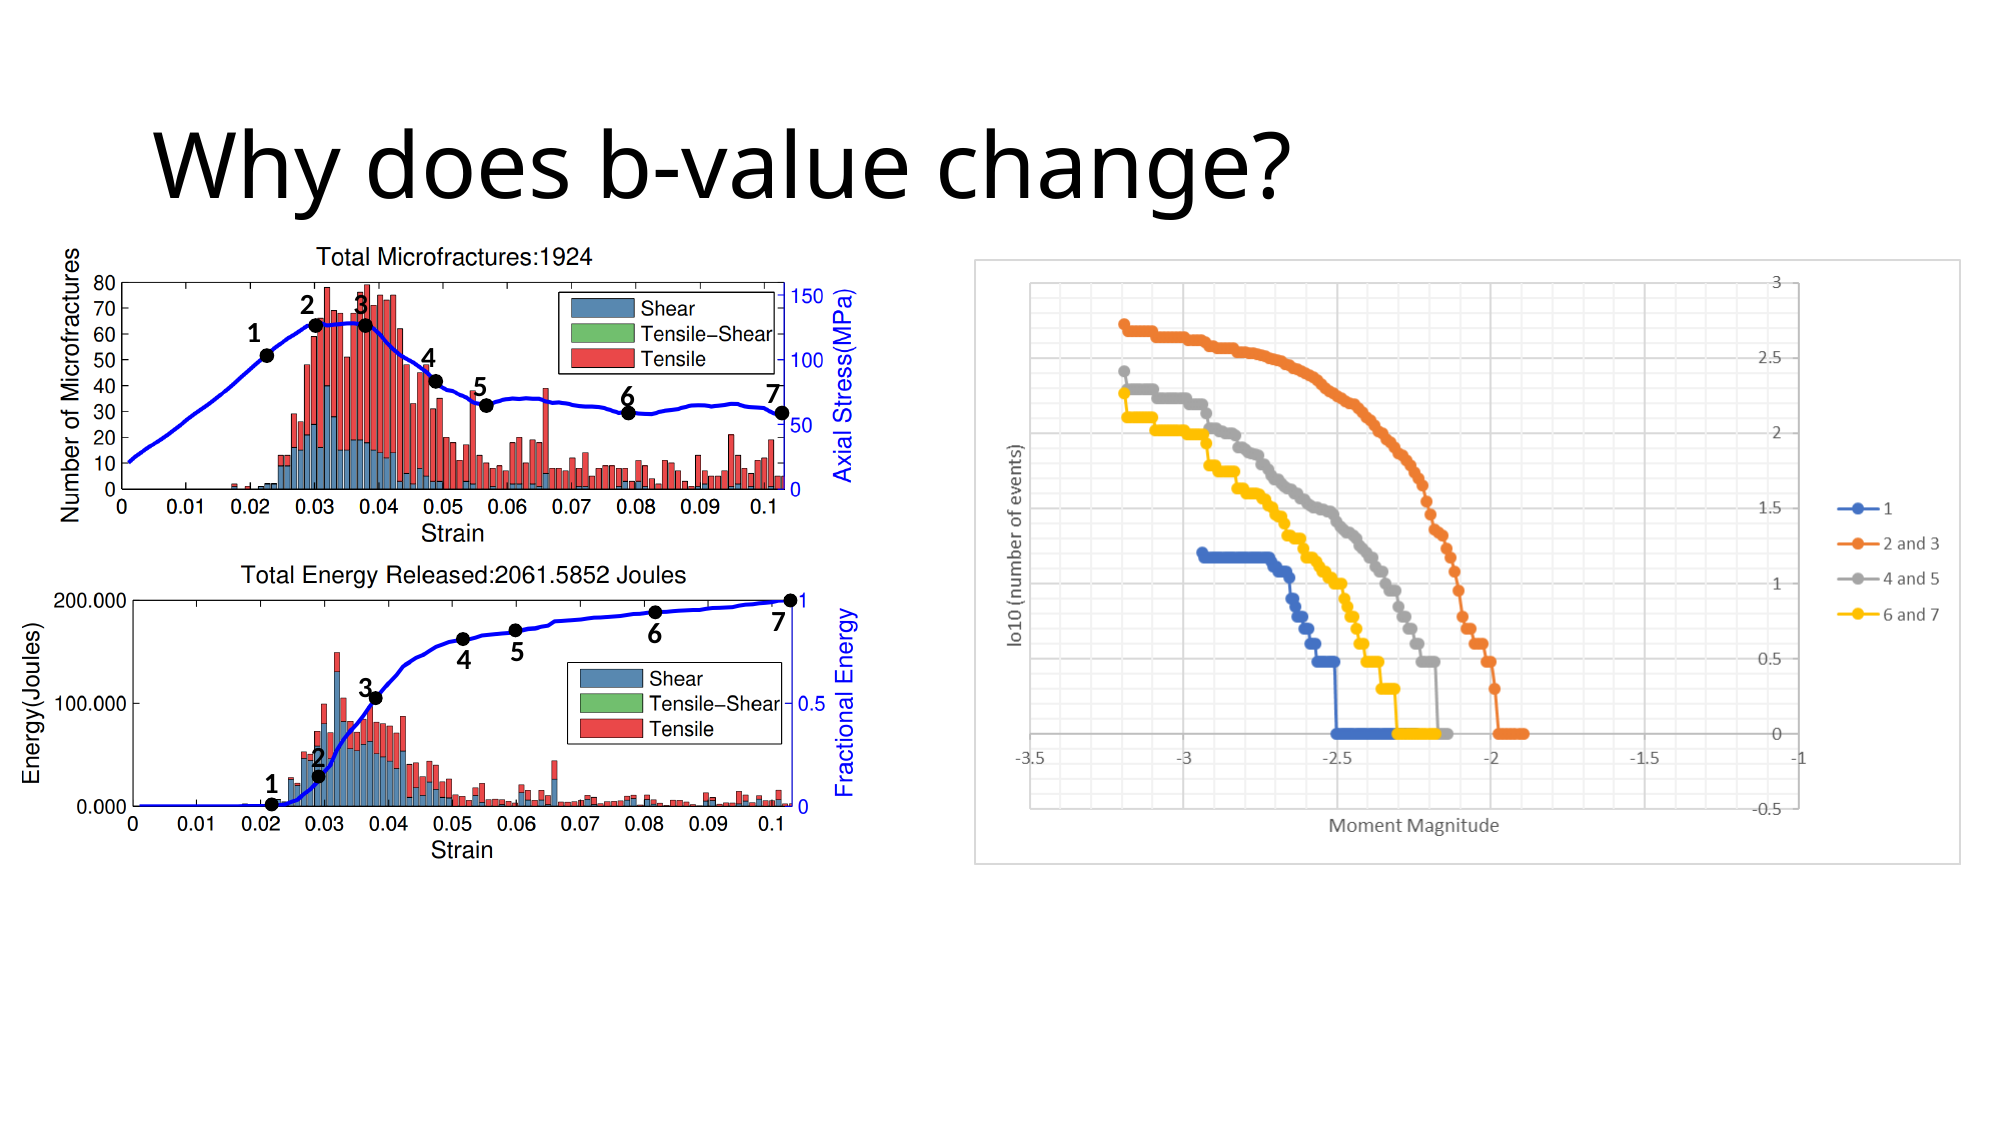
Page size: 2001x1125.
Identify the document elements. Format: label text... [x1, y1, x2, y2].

picture [974, 259, 1961, 865]
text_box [22, 241, 862, 547]
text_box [22, 562, 862, 865]
title Why does b-value change? [137, 59, 1863, 278]
